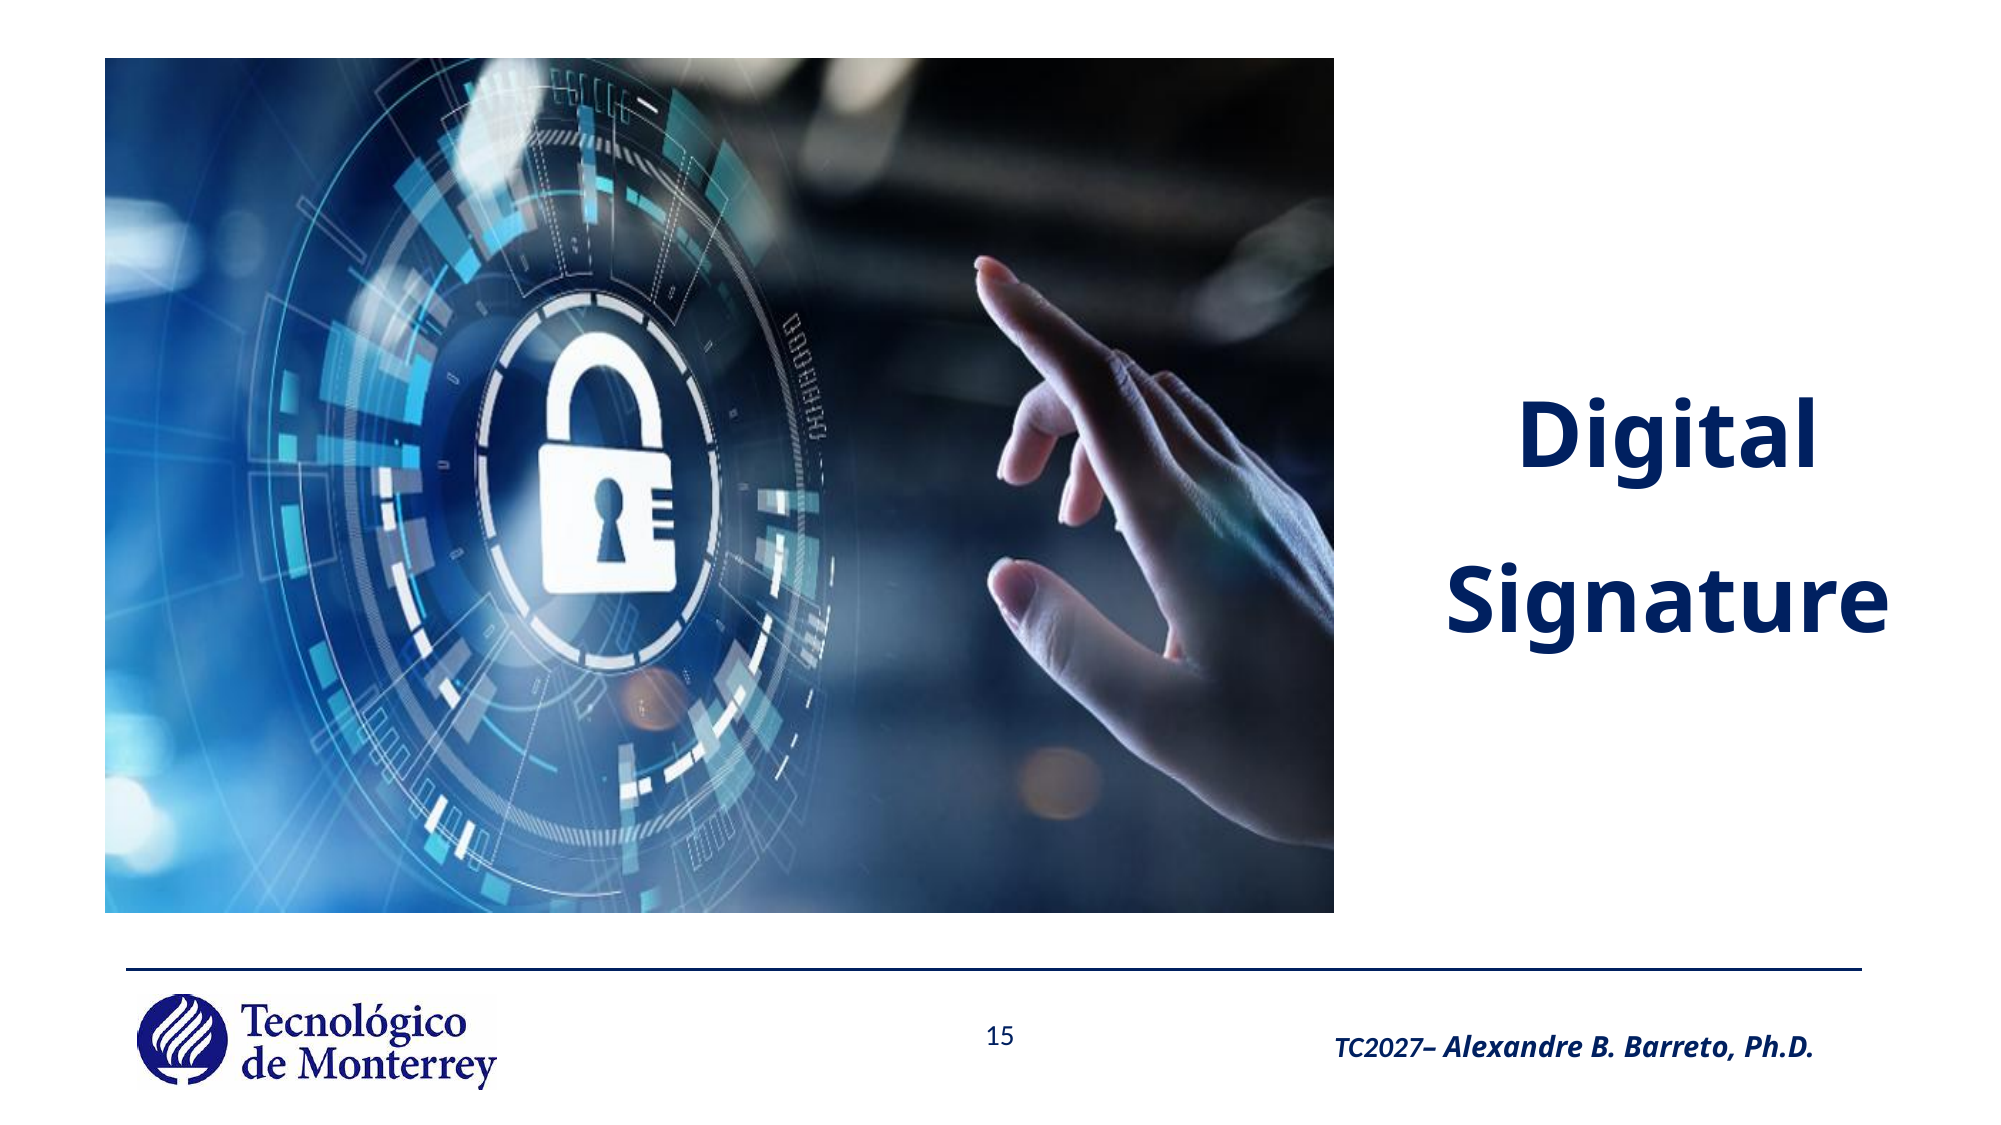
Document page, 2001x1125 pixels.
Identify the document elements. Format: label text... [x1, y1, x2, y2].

picture [137, 994, 497, 1090]
picture [105, 58, 1334, 913]
title Digital Signature [1385, 58, 1952, 913]
